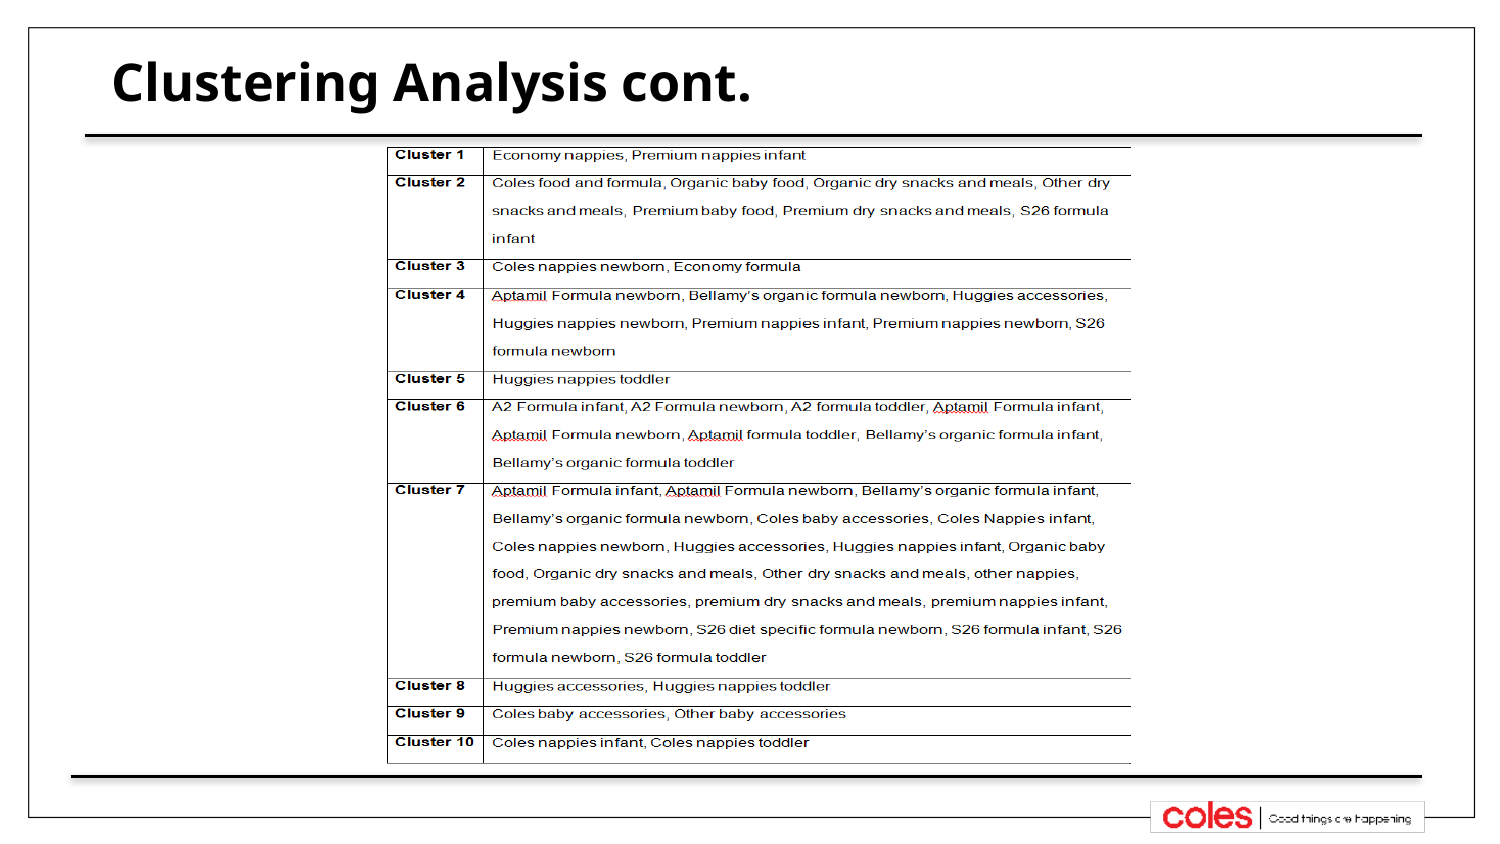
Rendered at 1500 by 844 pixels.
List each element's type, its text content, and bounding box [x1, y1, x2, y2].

picture [0, 0, 1500, 844]
title Clustering Analysis cont. [97, 24, 1212, 120]
